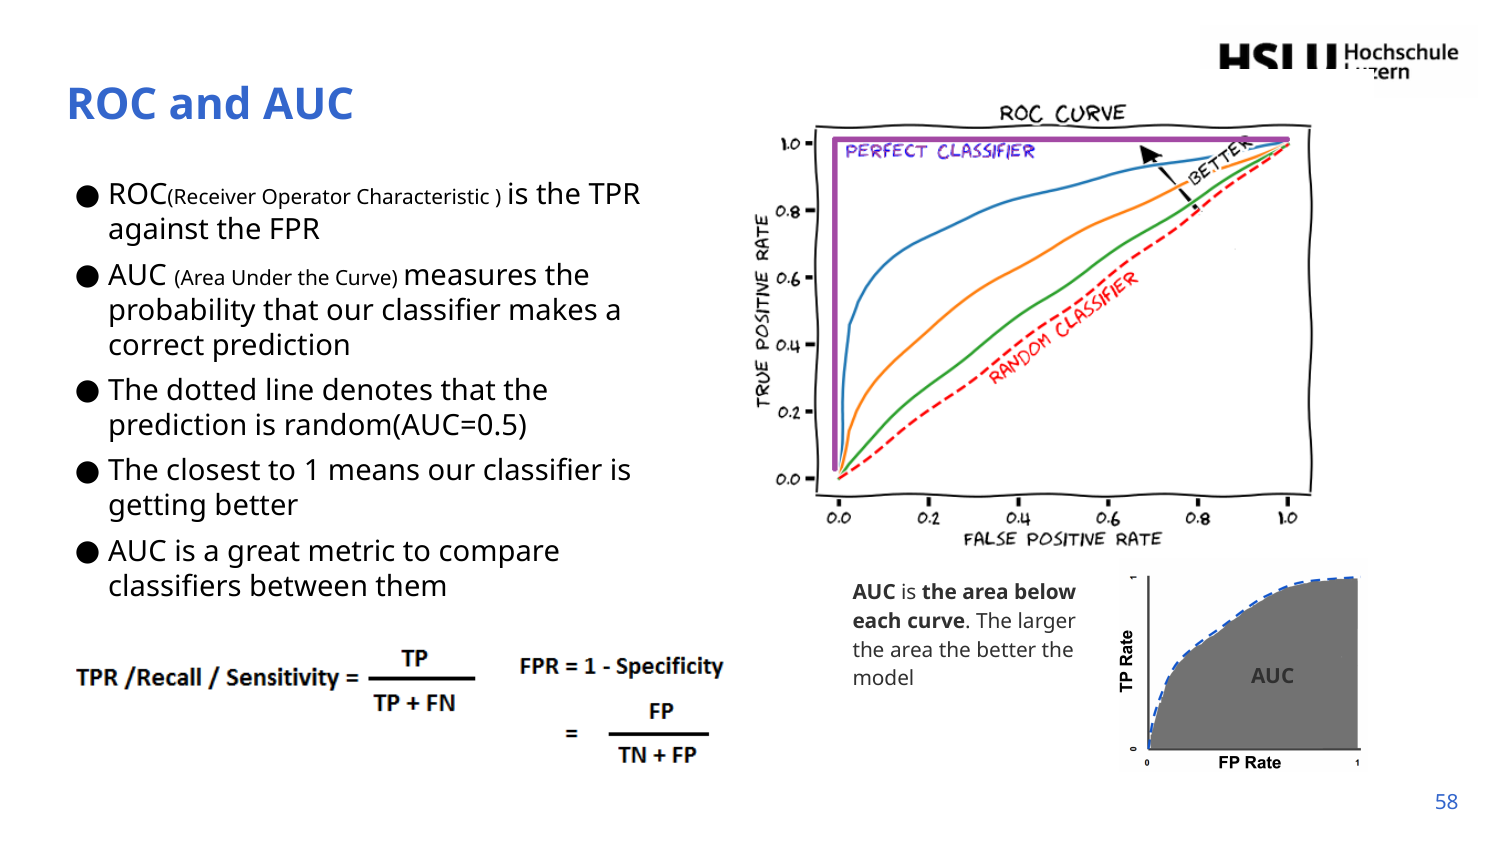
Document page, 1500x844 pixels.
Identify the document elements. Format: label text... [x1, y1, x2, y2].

picture [50, 621, 784, 786]
text_box ROC(Receiver Operator Characteristic ) is the TPR against the FPR AUC (Area Under the Curve) measures the probability that our classifier makes a correct prediction The dotted line denotes that the prediction is random(AUC=0.5) The closest to 1 means our classifier is getting better AUC is a great metric to compare classifiers between them [63, 168, 697, 548]
picture [736, 25, 1478, 548]
picture [1119, 557, 1368, 772]
title ROC and AUC [51, 48, 1368, 139]
slide_number ‹#› [1383, 785, 1474, 821]
text_box AUC is the area below each curve. The larger the area the better the model [844, 567, 1108, 733]
